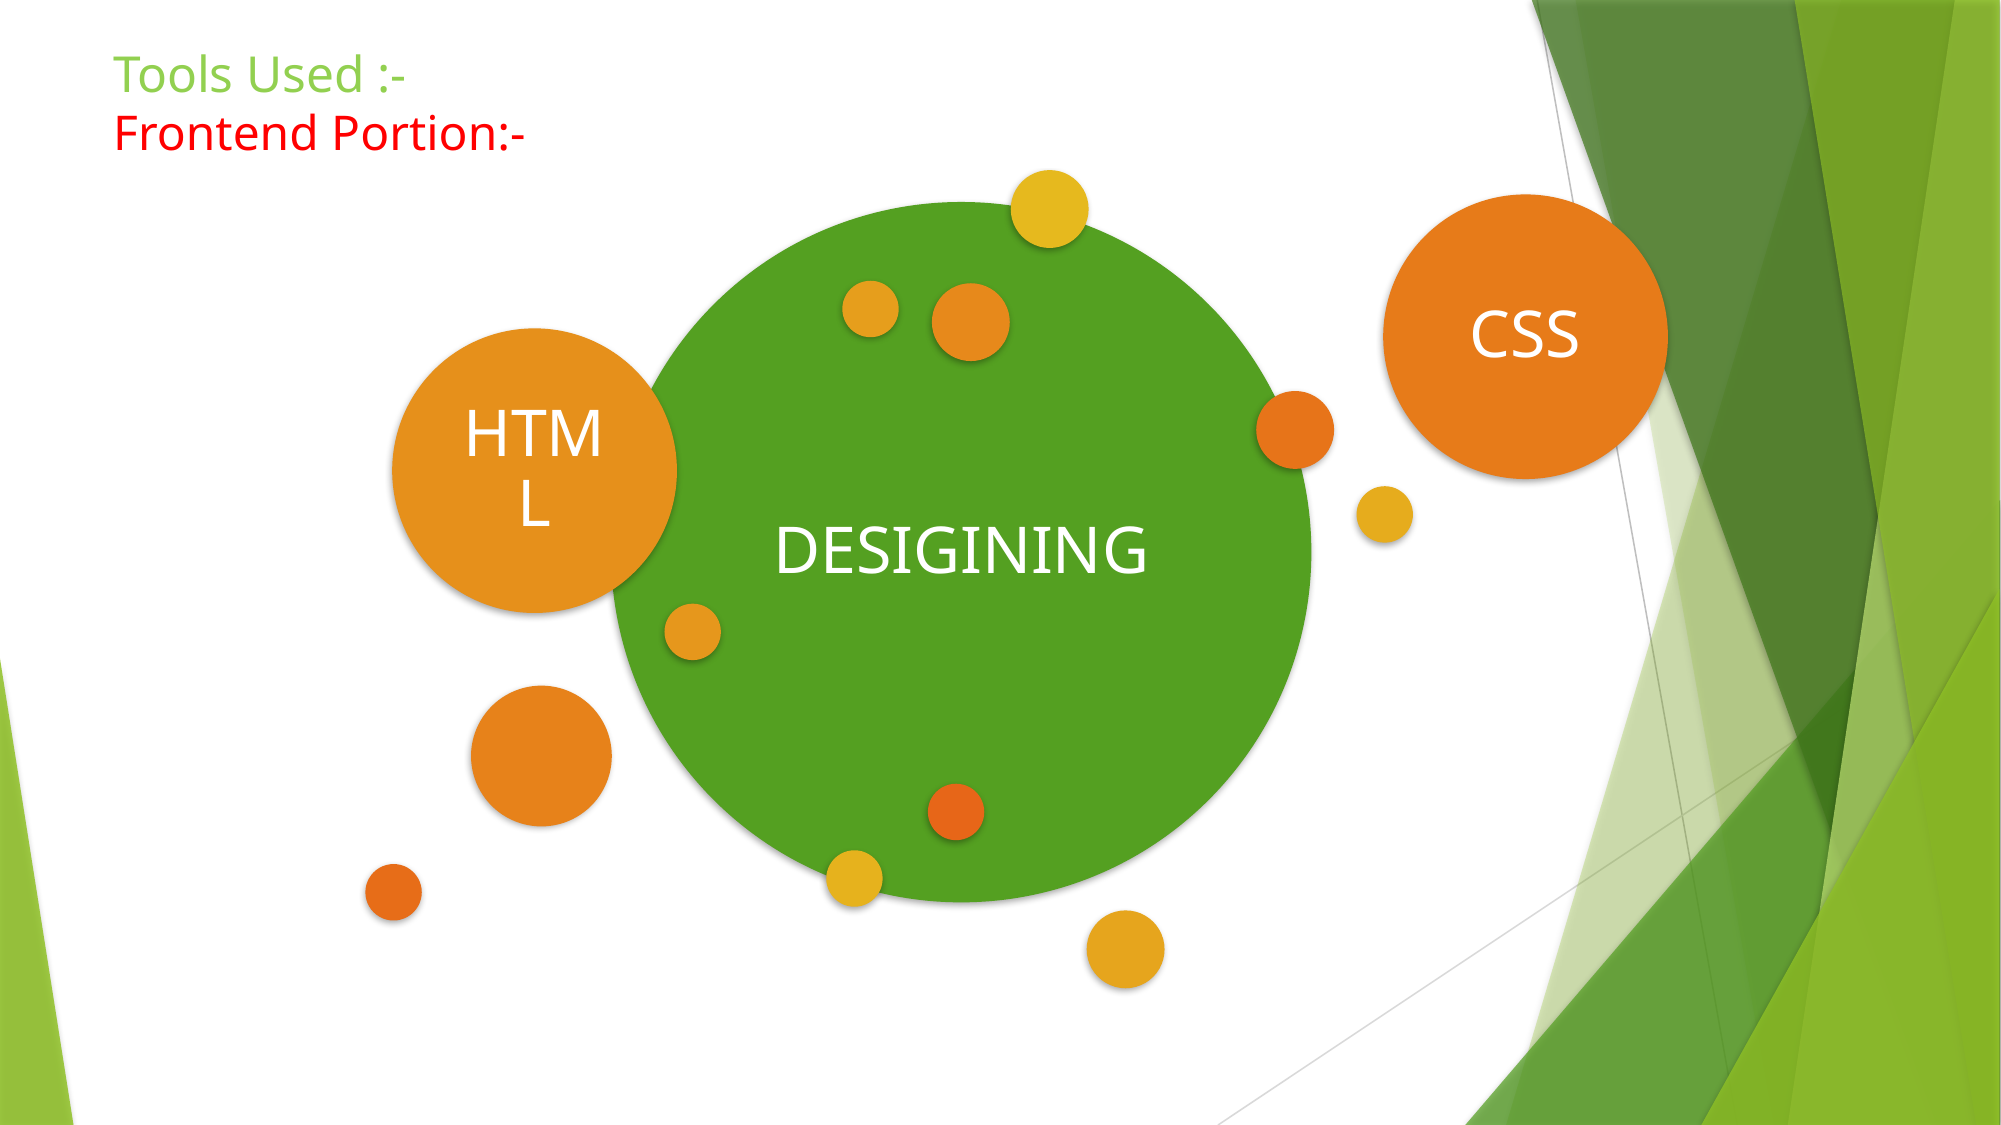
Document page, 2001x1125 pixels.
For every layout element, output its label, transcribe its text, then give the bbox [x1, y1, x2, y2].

title Tools Used :- Frontend Portion:- [98, 35, 1902, 170]
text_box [364, 161, 1669, 998]
